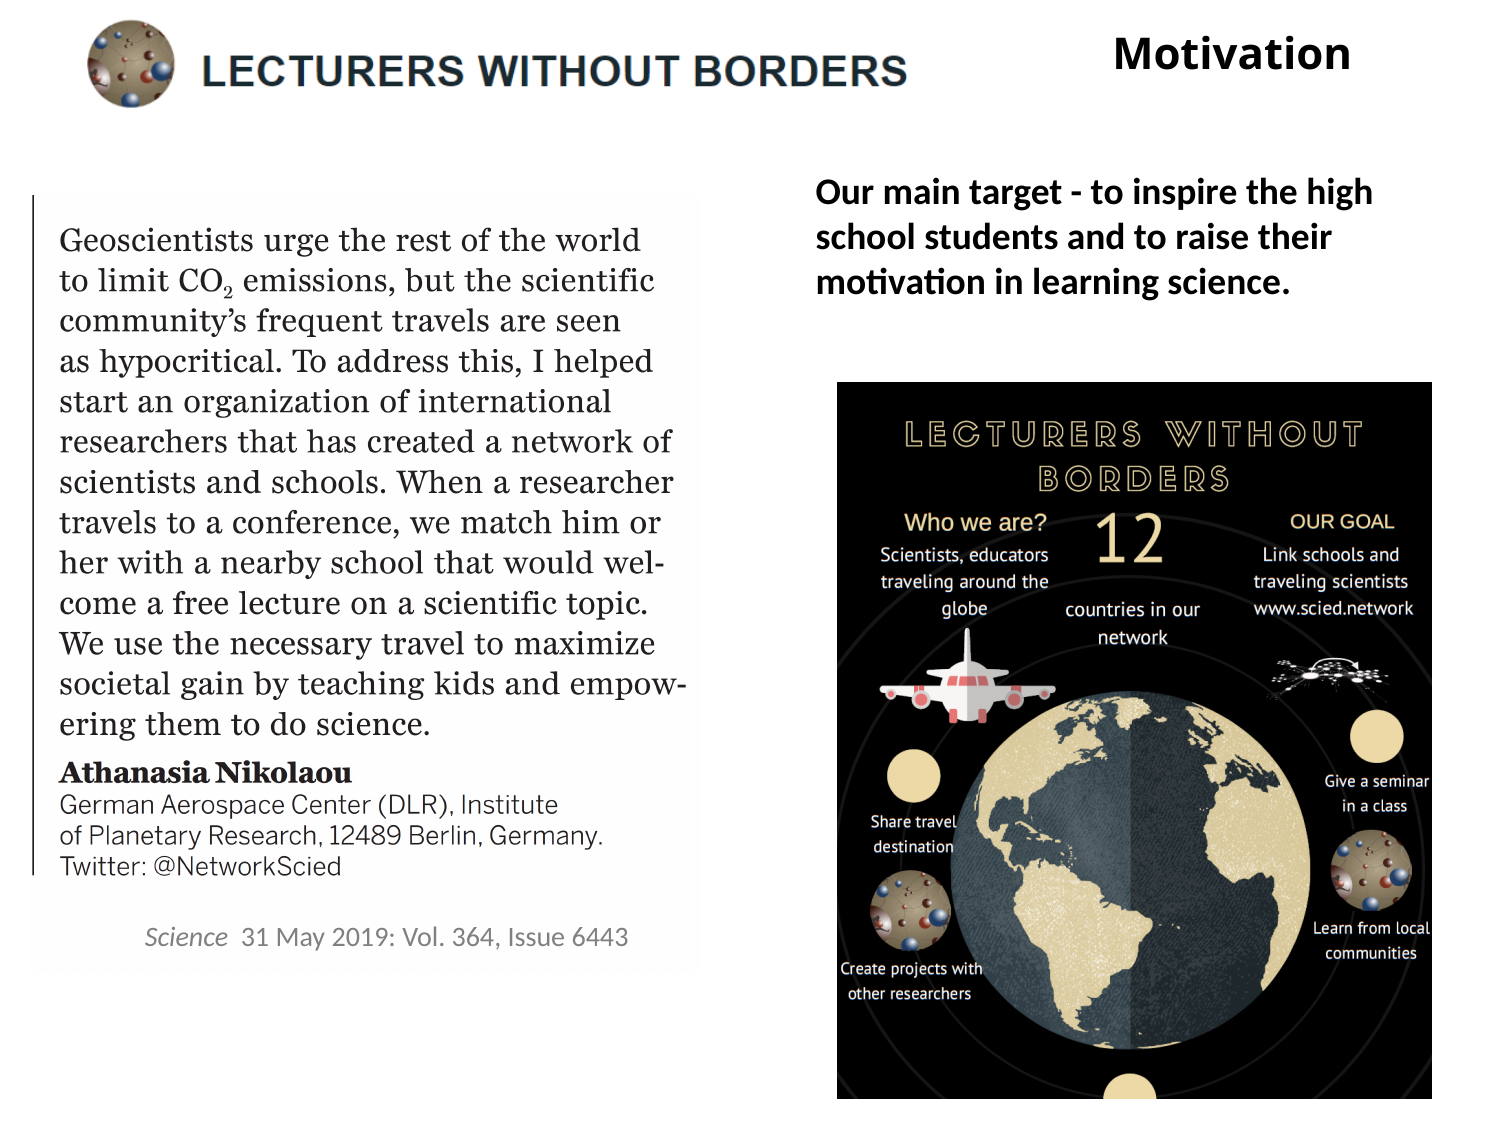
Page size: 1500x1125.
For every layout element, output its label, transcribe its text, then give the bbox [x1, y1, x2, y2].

text_box Our main target - to inspire the high school students and to raise their motivation in learning science. [800, 159, 1452, 310]
text_box Motivation [958, 0, 1500, 163]
picture [29, 195, 700, 972]
text_box Science 31 May 2019: Vol. 364, Issue 6443 [129, 911, 837, 994]
picture [837, 382, 1432, 1099]
picture [0, 0, 1298, 115]
